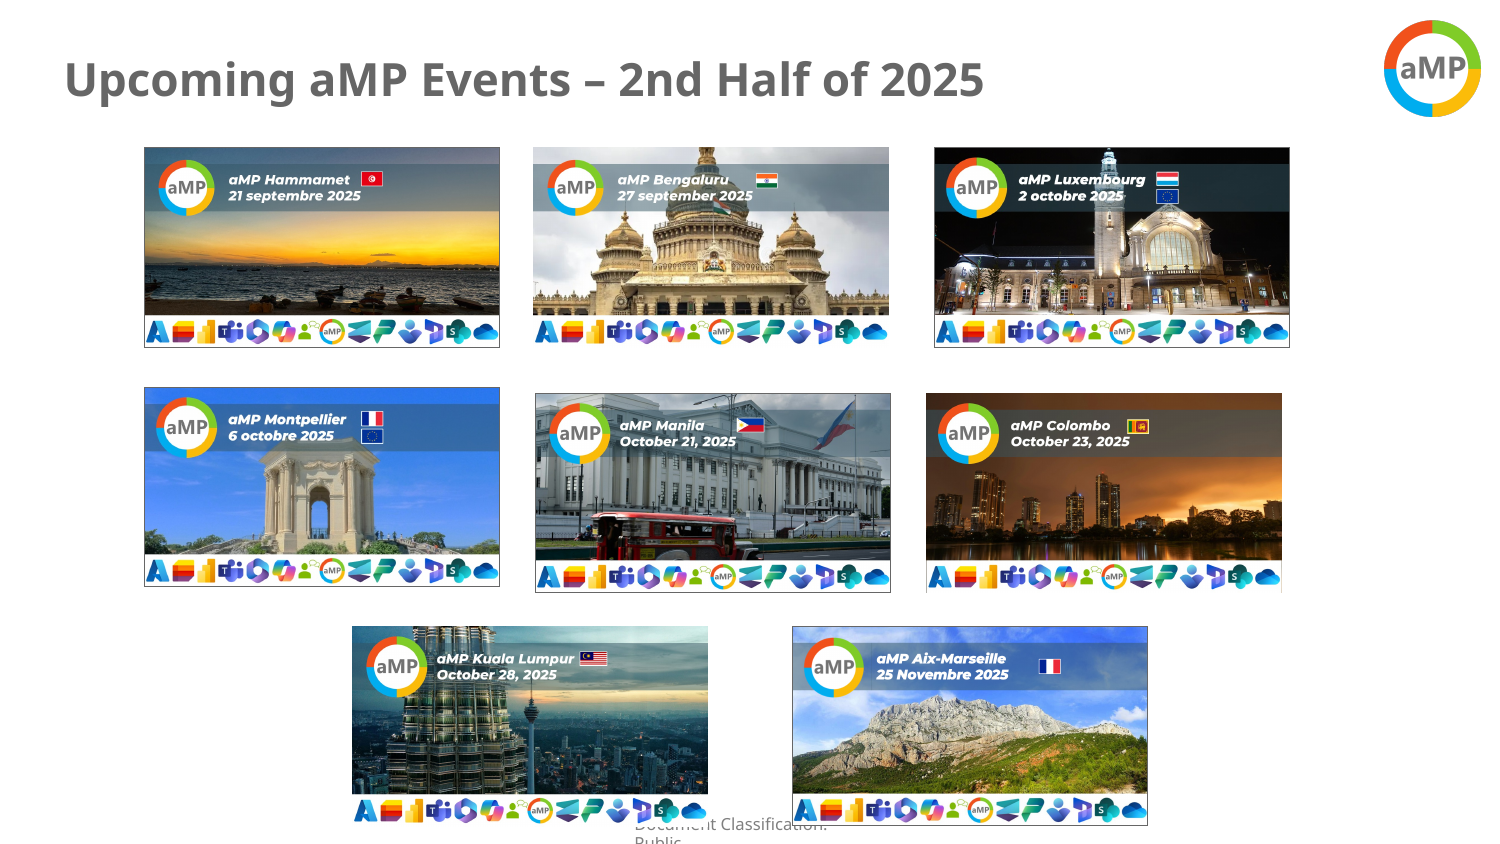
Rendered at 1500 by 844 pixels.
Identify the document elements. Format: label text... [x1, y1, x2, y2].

picture [933, 147, 1290, 349]
picture [533, 147, 890, 349]
text_box Upcoming aMP Events – 2nd Half of 2025 [8, 43, 1001, 114]
picture [791, 625, 1148, 826]
picture [352, 625, 709, 827]
picture [926, 392, 1282, 594]
picture [144, 147, 500, 349]
picture [144, 386, 500, 588]
picture [535, 392, 891, 594]
picture [1381, 20, 1485, 117]
